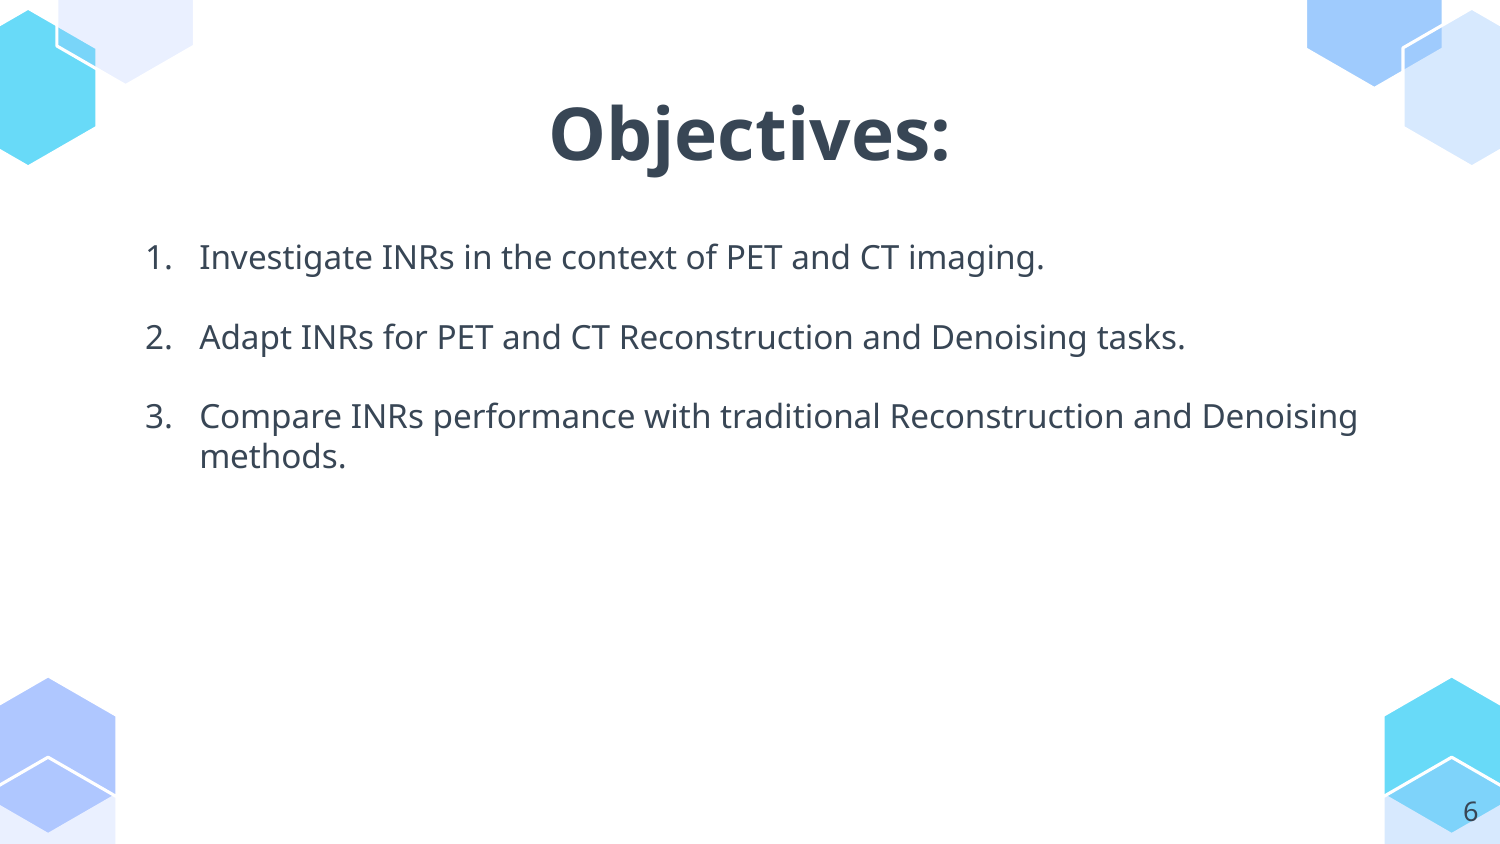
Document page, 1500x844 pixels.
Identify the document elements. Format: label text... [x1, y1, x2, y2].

text_box Investigate INRs in the context of PET and CT imaging. Adapt INRs for PET and CT Reconstruction and Denoising tasks. Compare INRs performance with traditional Reconstruction and Denoising methods. [109, 220, 1391, 780]
title Objectives: [118, 72, 1382, 167]
slide_number ‹#› [1403, 779, 1494, 844]
